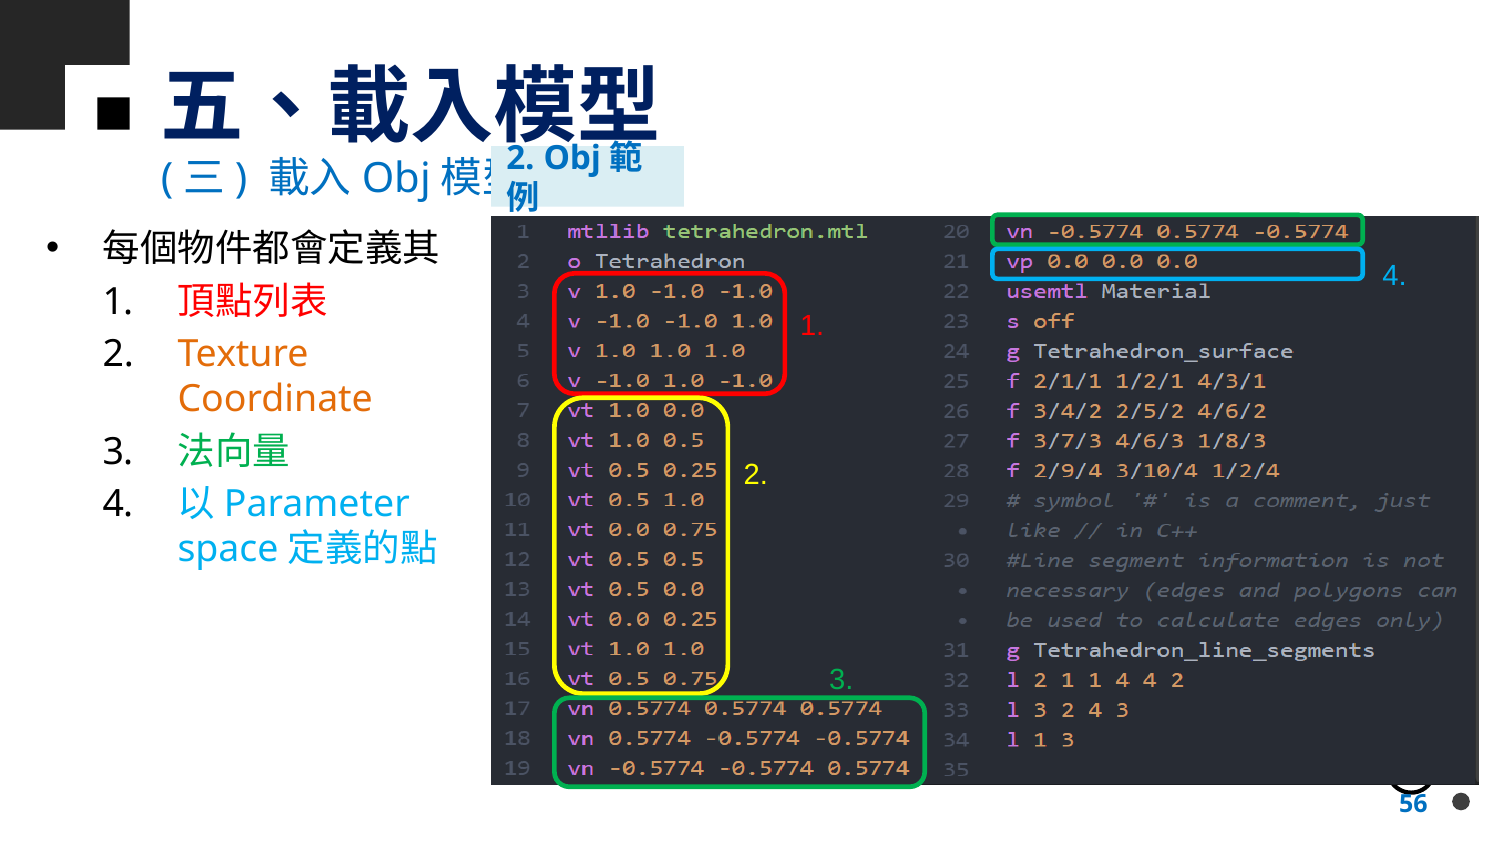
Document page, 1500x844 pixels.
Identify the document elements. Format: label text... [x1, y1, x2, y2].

title 五、載入模型 [145, 32, 1326, 173]
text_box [490, 214, 1479, 787]
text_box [0, 0, 130, 130]
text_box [1387, 794, 1471, 811]
text_box (三) 載入Obj模型 [145, 143, 820, 210]
slide_number 56 [1092, 794, 1443, 827]
text_box 2. Obj範例 [491, 146, 684, 207]
text_box 每個物件都會定義其 頂點列表 Texture Coordinate 法向量 以Parameter space定義的點 [12, 216, 483, 706]
